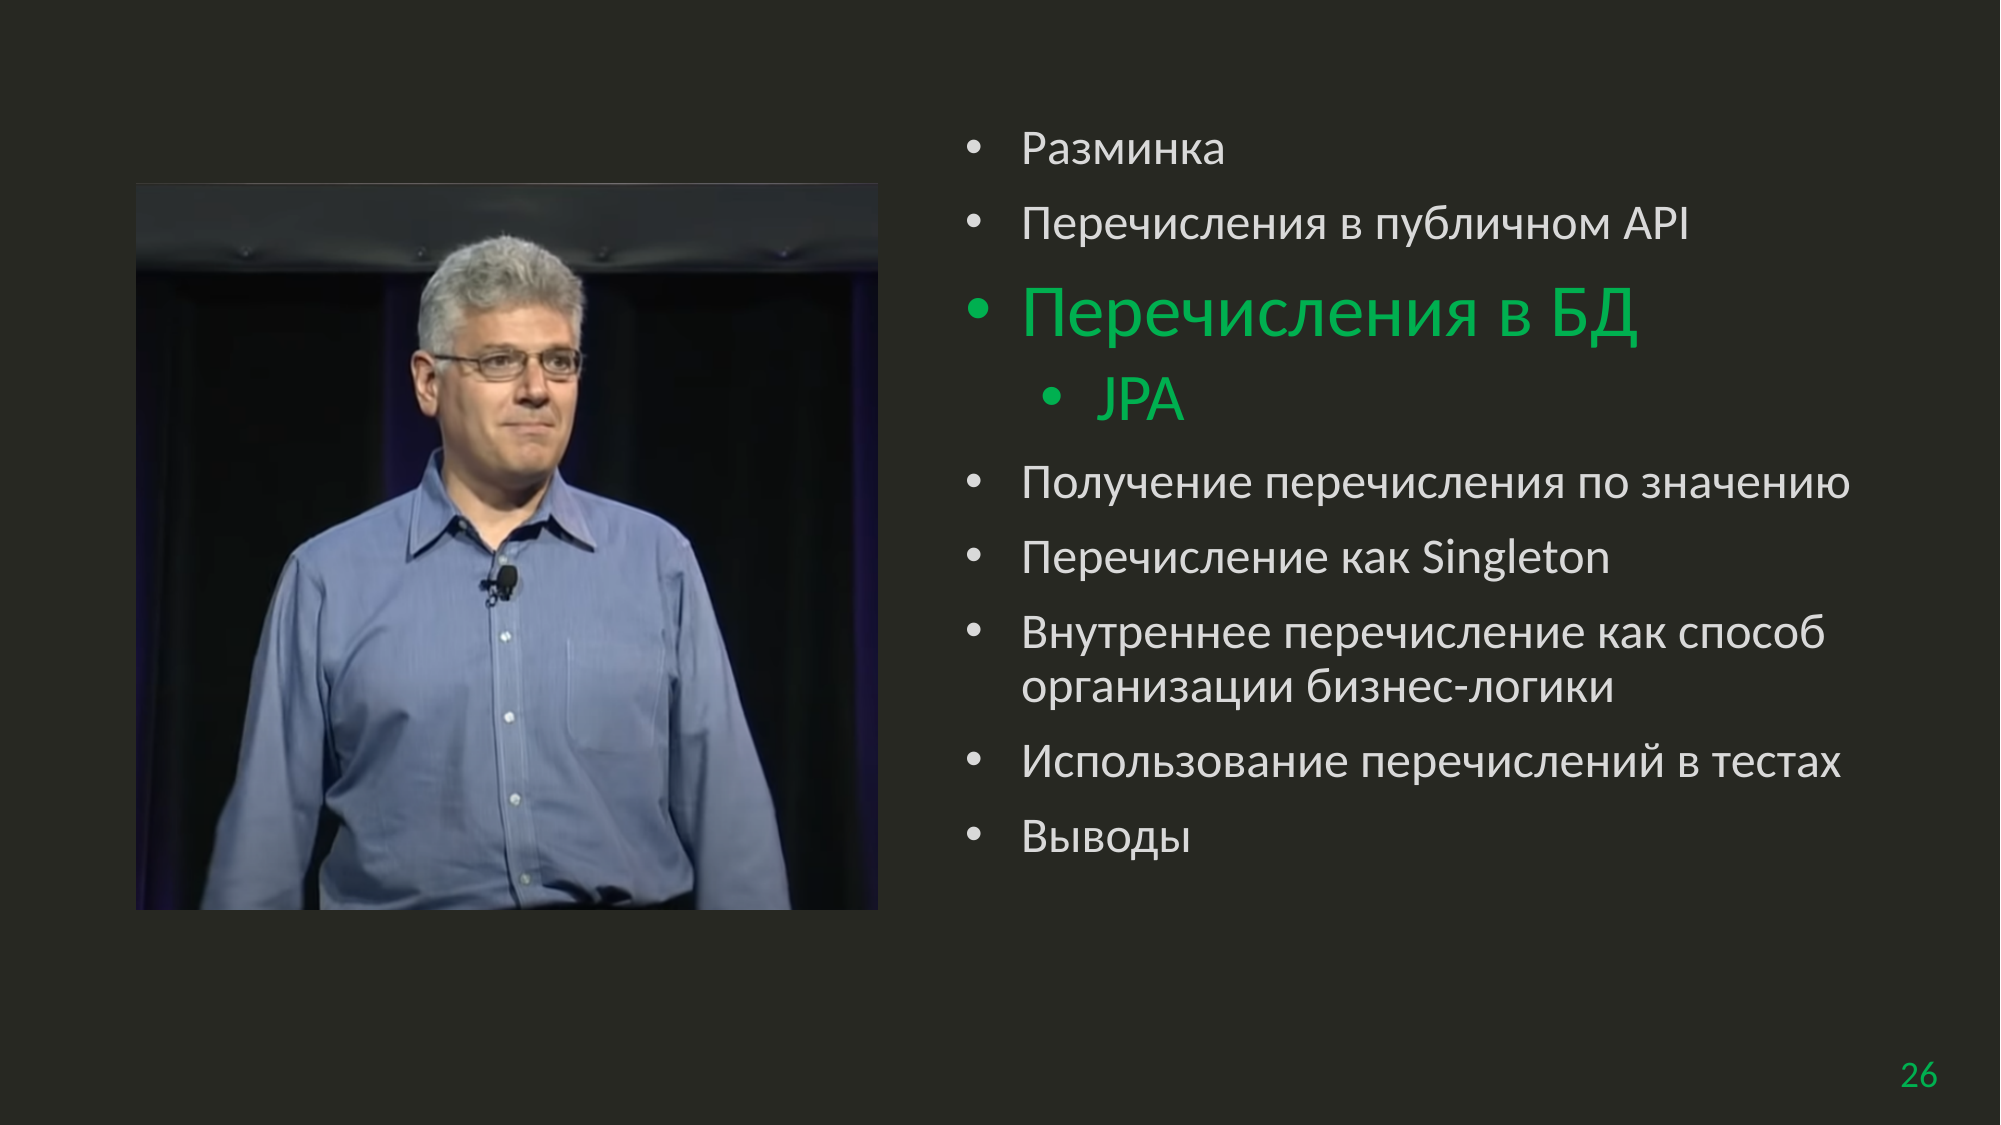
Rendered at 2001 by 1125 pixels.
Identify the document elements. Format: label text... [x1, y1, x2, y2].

slide_number 26 [1809, 1042, 1953, 1103]
picture [136, 183, 878, 910]
text_box Разминка Перечисления в публичном API Перечисления в БД JPA Получение перечисления по значению Перечисление как Singleton Внутреннее перечисление как способ организации бизнес-логики Использование перечислений в тестах Выводы [950, 114, 1882, 1061]
